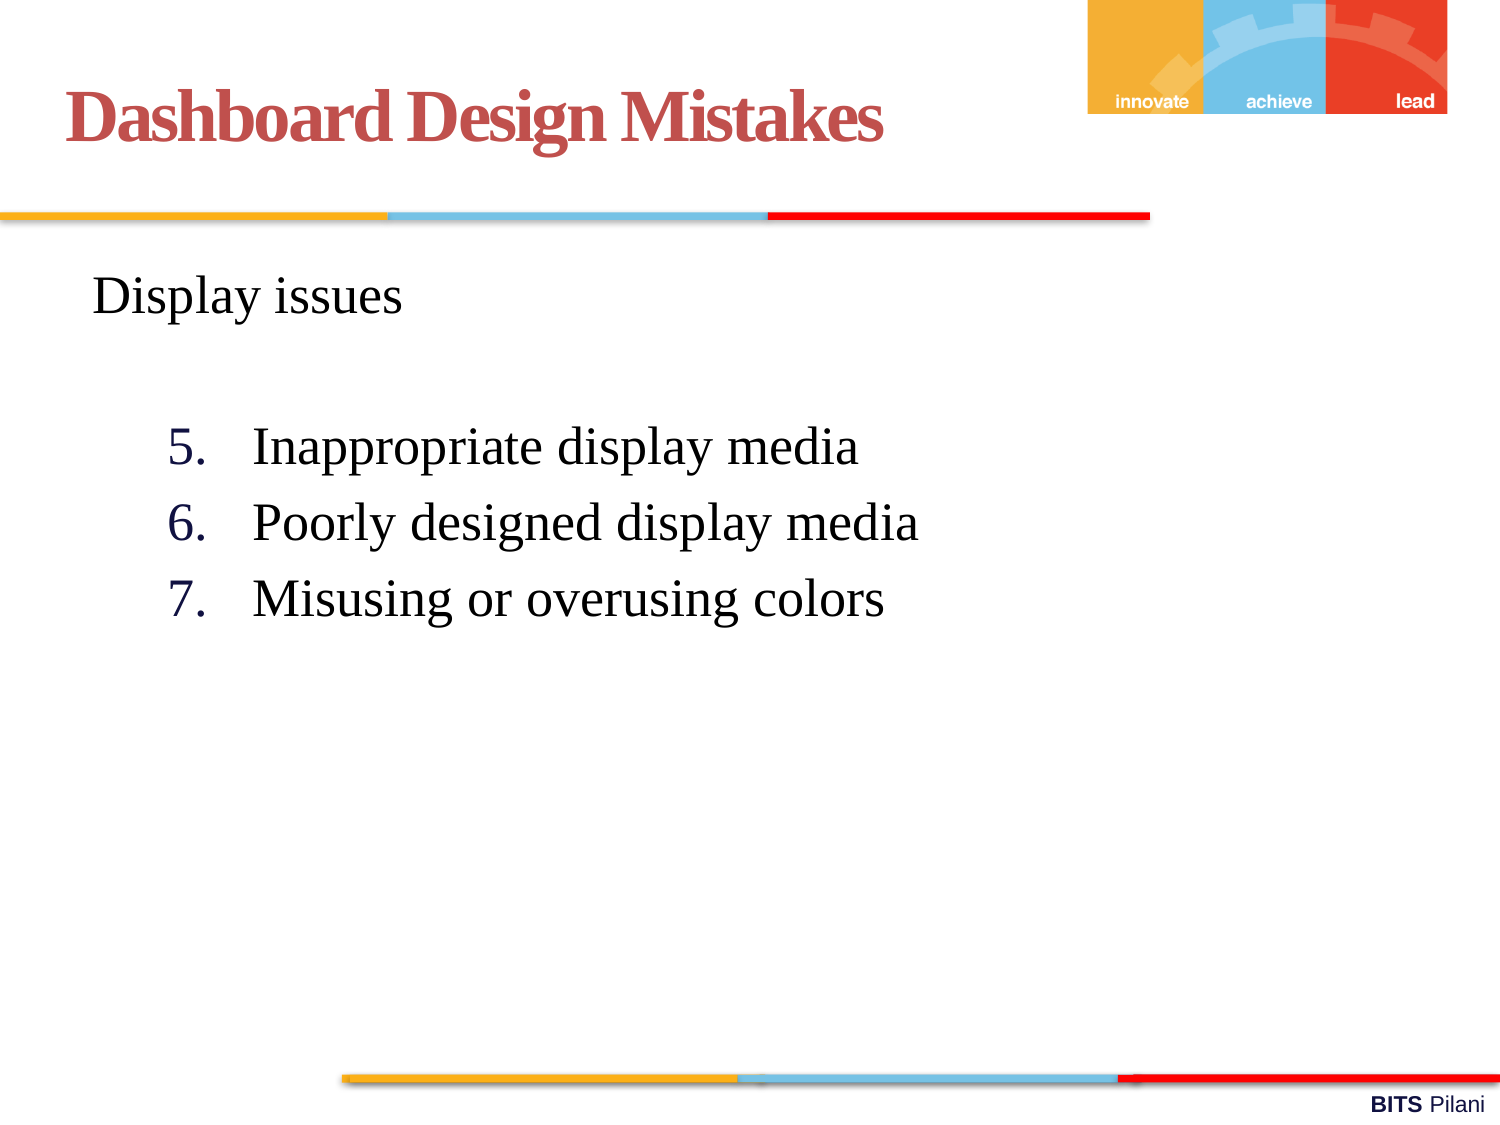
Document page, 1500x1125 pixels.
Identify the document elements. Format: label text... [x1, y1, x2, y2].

text_box Display issues Inappropriate display media Poorly designed display media Misusing or overusing colors [77, 251, 1500, 1013]
list Dashboard Design Mistakes [49, 24, 1088, 213]
picture [1087, 0, 1448, 114]
